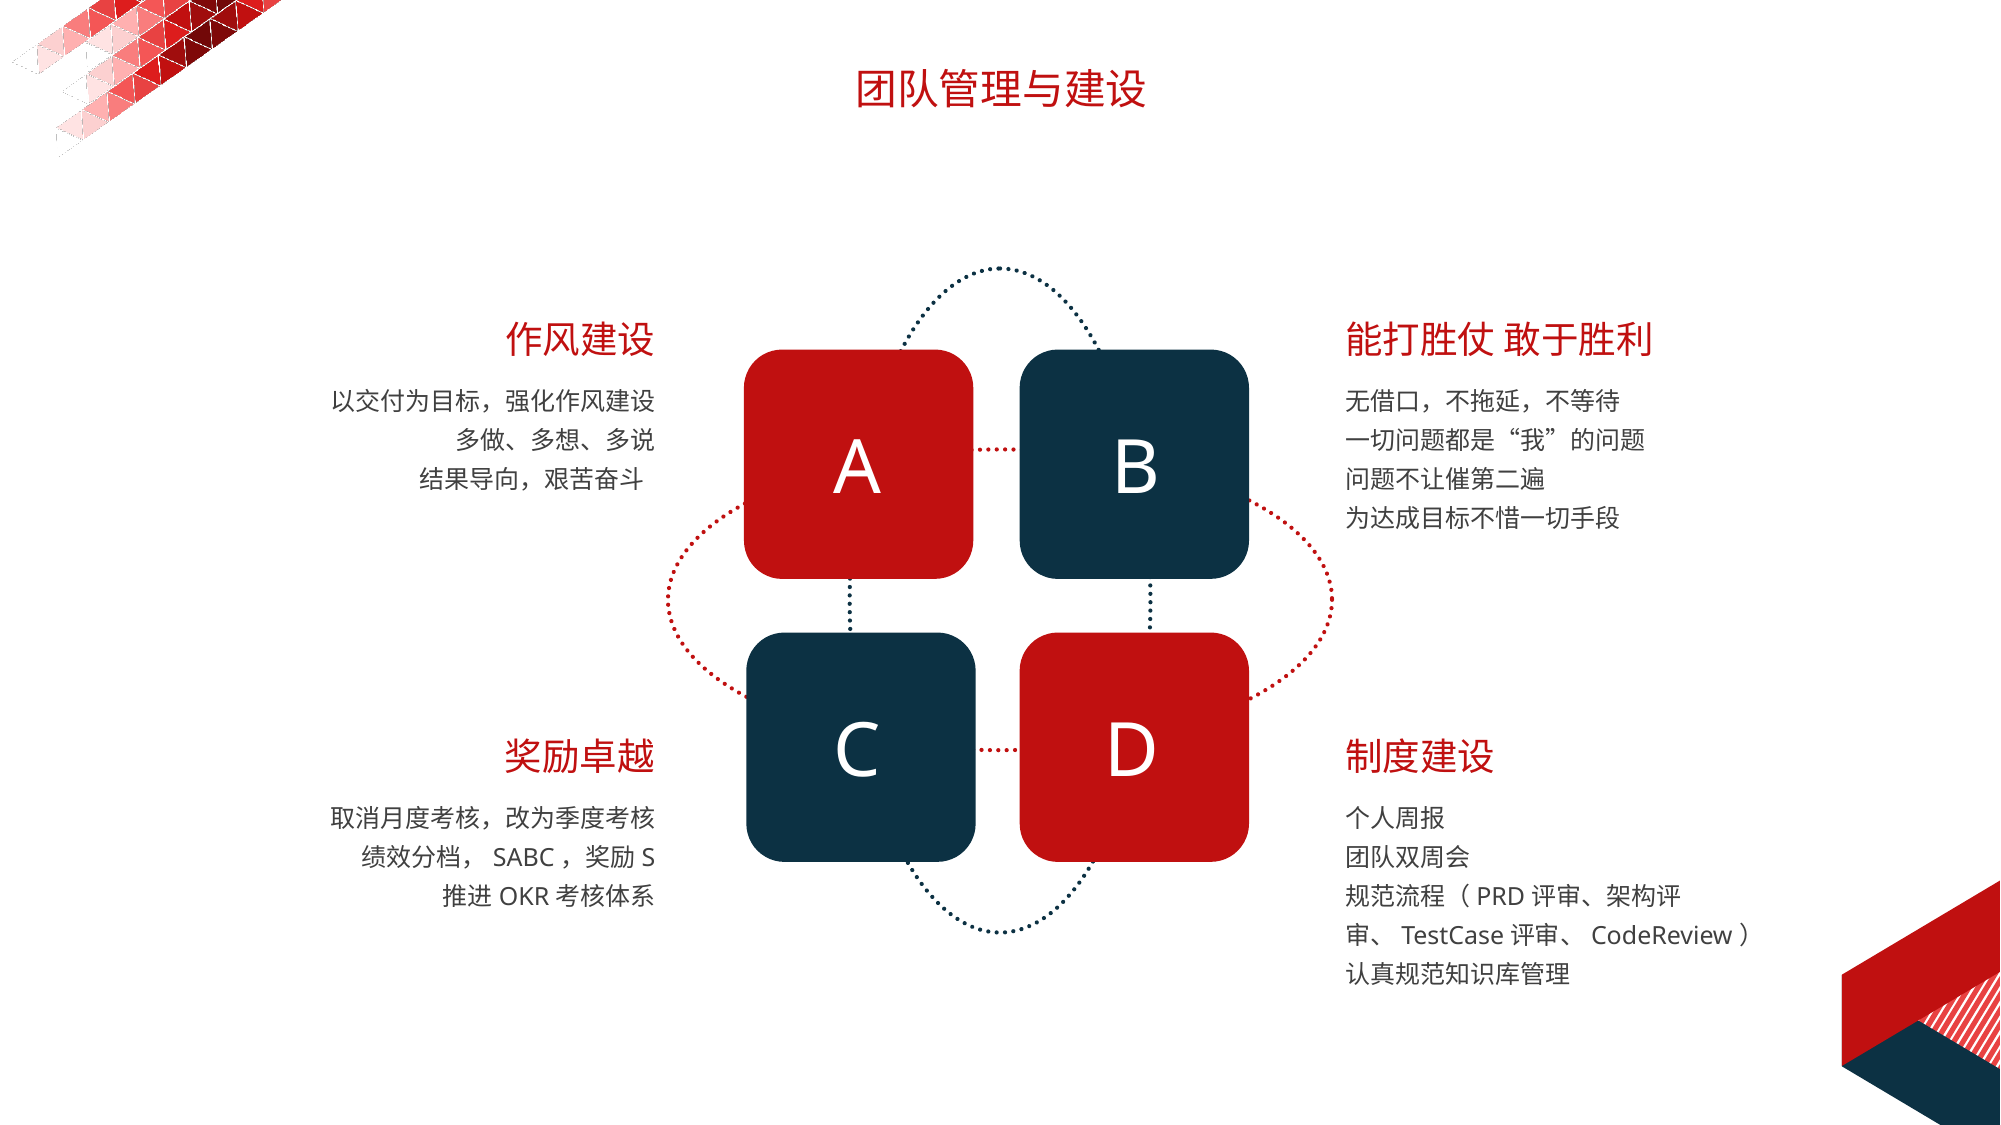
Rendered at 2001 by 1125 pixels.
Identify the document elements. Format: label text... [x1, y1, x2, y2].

text_box 取消月度考核，改为季度考核 绩效分档，SABC，奖励S 推进OKR考核体系 [169, 786, 671, 918]
text_box B [1089, 411, 1182, 516]
text_box 团队管理与建设 [840, 55, 1163, 121]
text_box 个人周报 团队双周会 规范流程（PRD评审、架构评审、TestCase评审、CodeReview） 认真规范知识库管理 [1330, 786, 1831, 996]
text_box [1018, 631, 1251, 863]
text_box 作风建设 [489, 308, 671, 369]
text_box 能打胜仗 敢于胜利 [1330, 308, 1708, 369]
text_box [901, 267, 1099, 449]
text_box 奖励卓越 [489, 725, 671, 786]
text_box [907, 750, 1093, 934]
text_box C [814, 694, 901, 799]
text_box D [1067, 694, 1197, 799]
text_box 制度建设 [1330, 725, 1511, 786]
text_box [1018, 348, 1251, 580]
text_box [742, 348, 975, 580]
text_box [745, 631, 977, 863]
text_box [1841, 869, 2000, 1125]
text_box 无借口，不拖延，不等待 一切问题都是“我”的问题 问题不让催第二遍 为达成目标不惜一切手段 [1330, 369, 1831, 540]
text_box [666, 448, 1334, 752]
text_box A [798, 411, 917, 516]
text_box 以交付为目标，强化作风建设 多做、多想、多说 结果导向，艰苦奋斗 [169, 369, 671, 501]
picture [3, 0, 287, 157]
